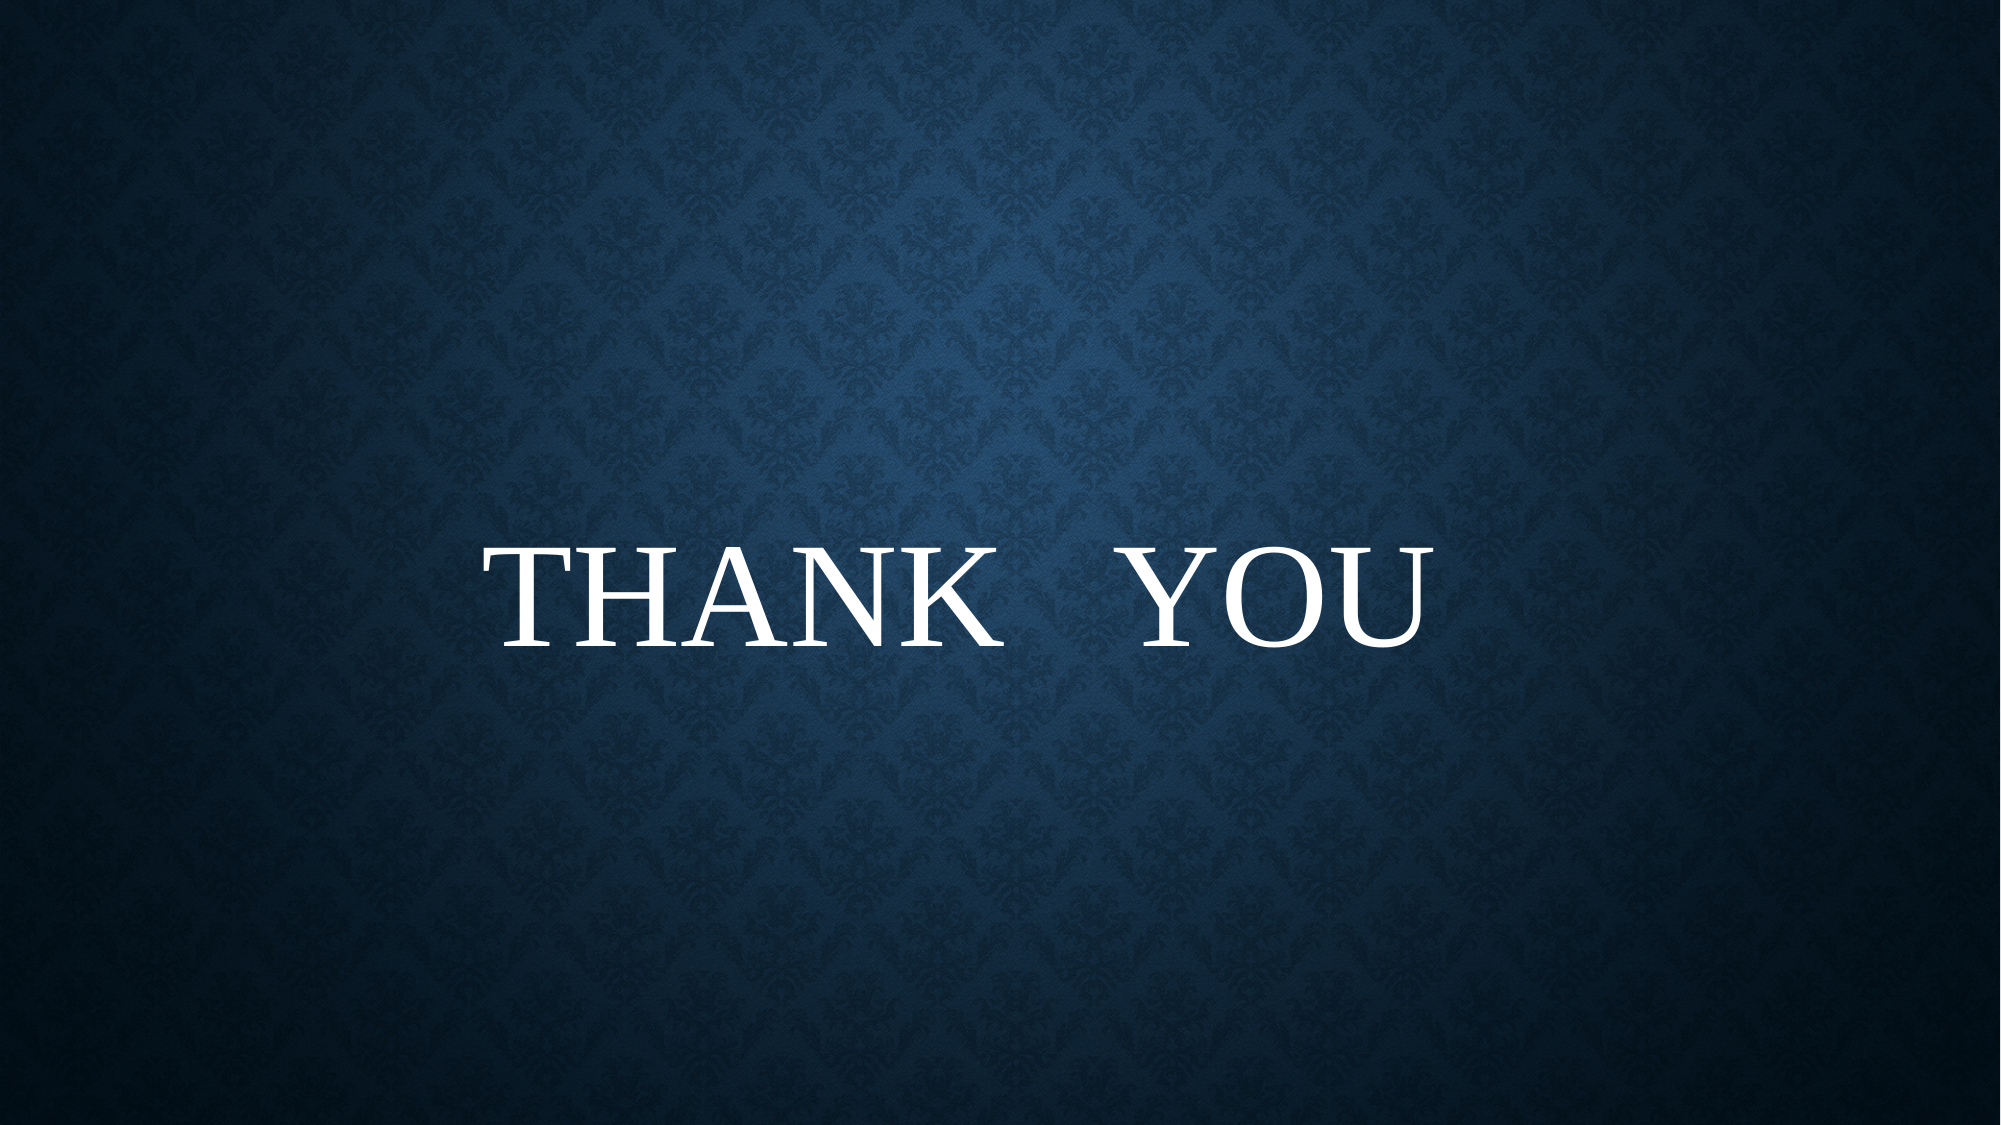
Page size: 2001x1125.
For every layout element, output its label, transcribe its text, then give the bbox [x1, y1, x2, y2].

list THANK YOU [465, 452, 2000, 1125]
